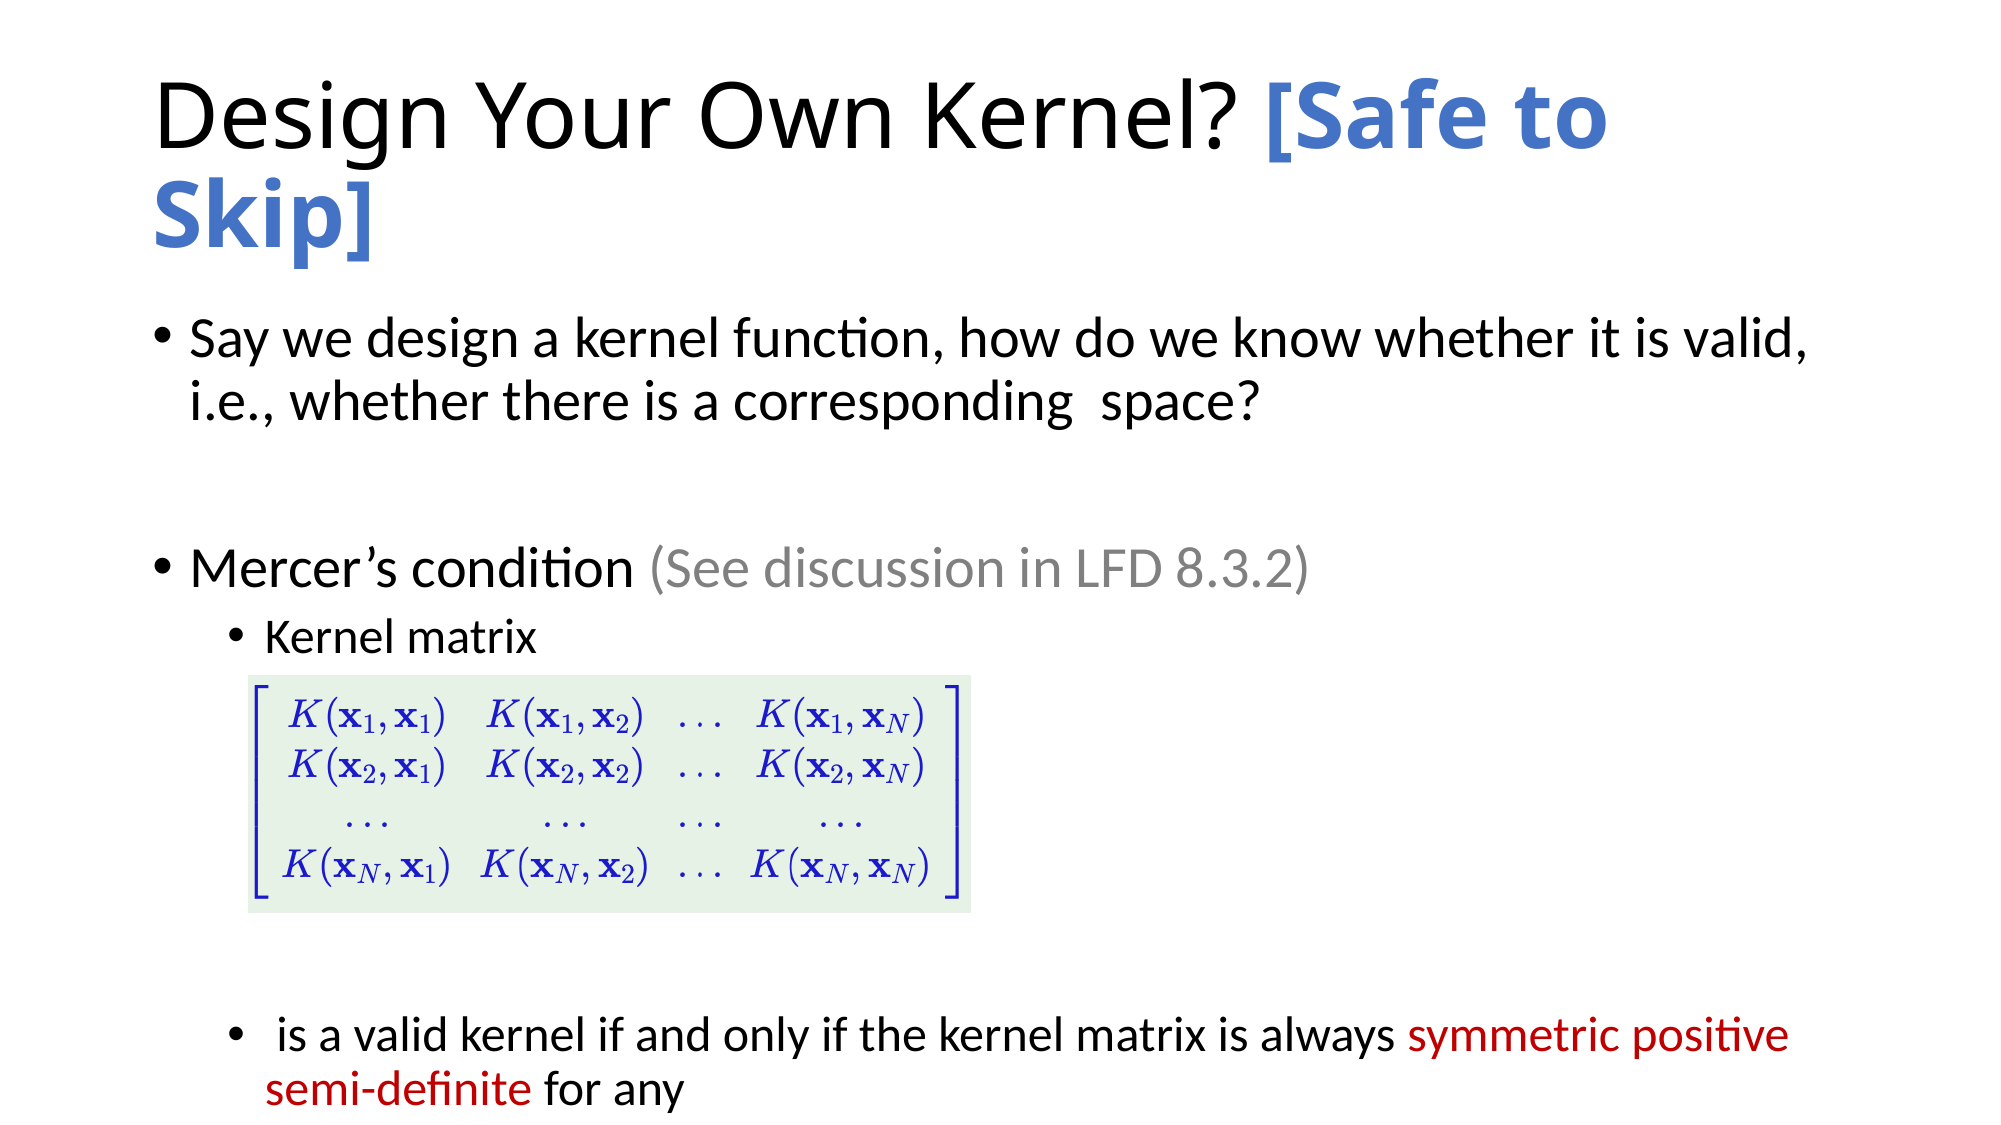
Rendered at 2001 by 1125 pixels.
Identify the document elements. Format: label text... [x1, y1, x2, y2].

title Design Your Own Kernel? [Safe to Skip] [137, 59, 1863, 278]
picture [248, 675, 971, 913]
